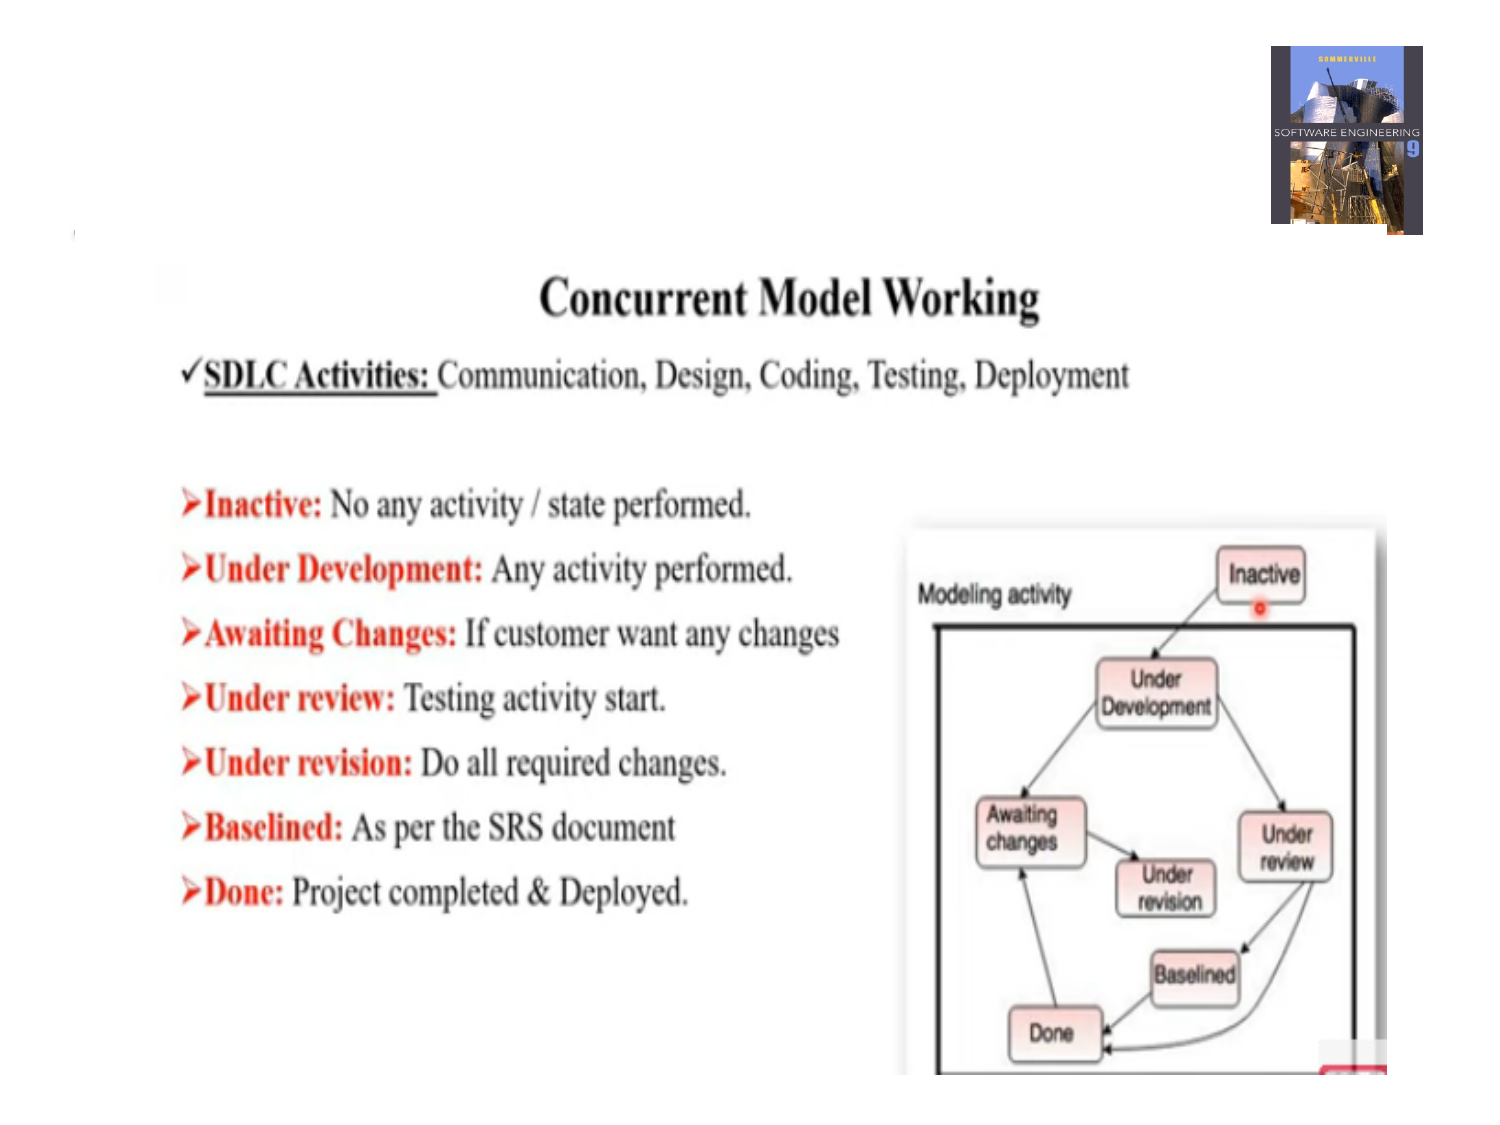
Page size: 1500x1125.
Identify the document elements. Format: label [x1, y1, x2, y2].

picture [1271, 46, 1423, 235]
list [74, 224, 1388, 1076]
